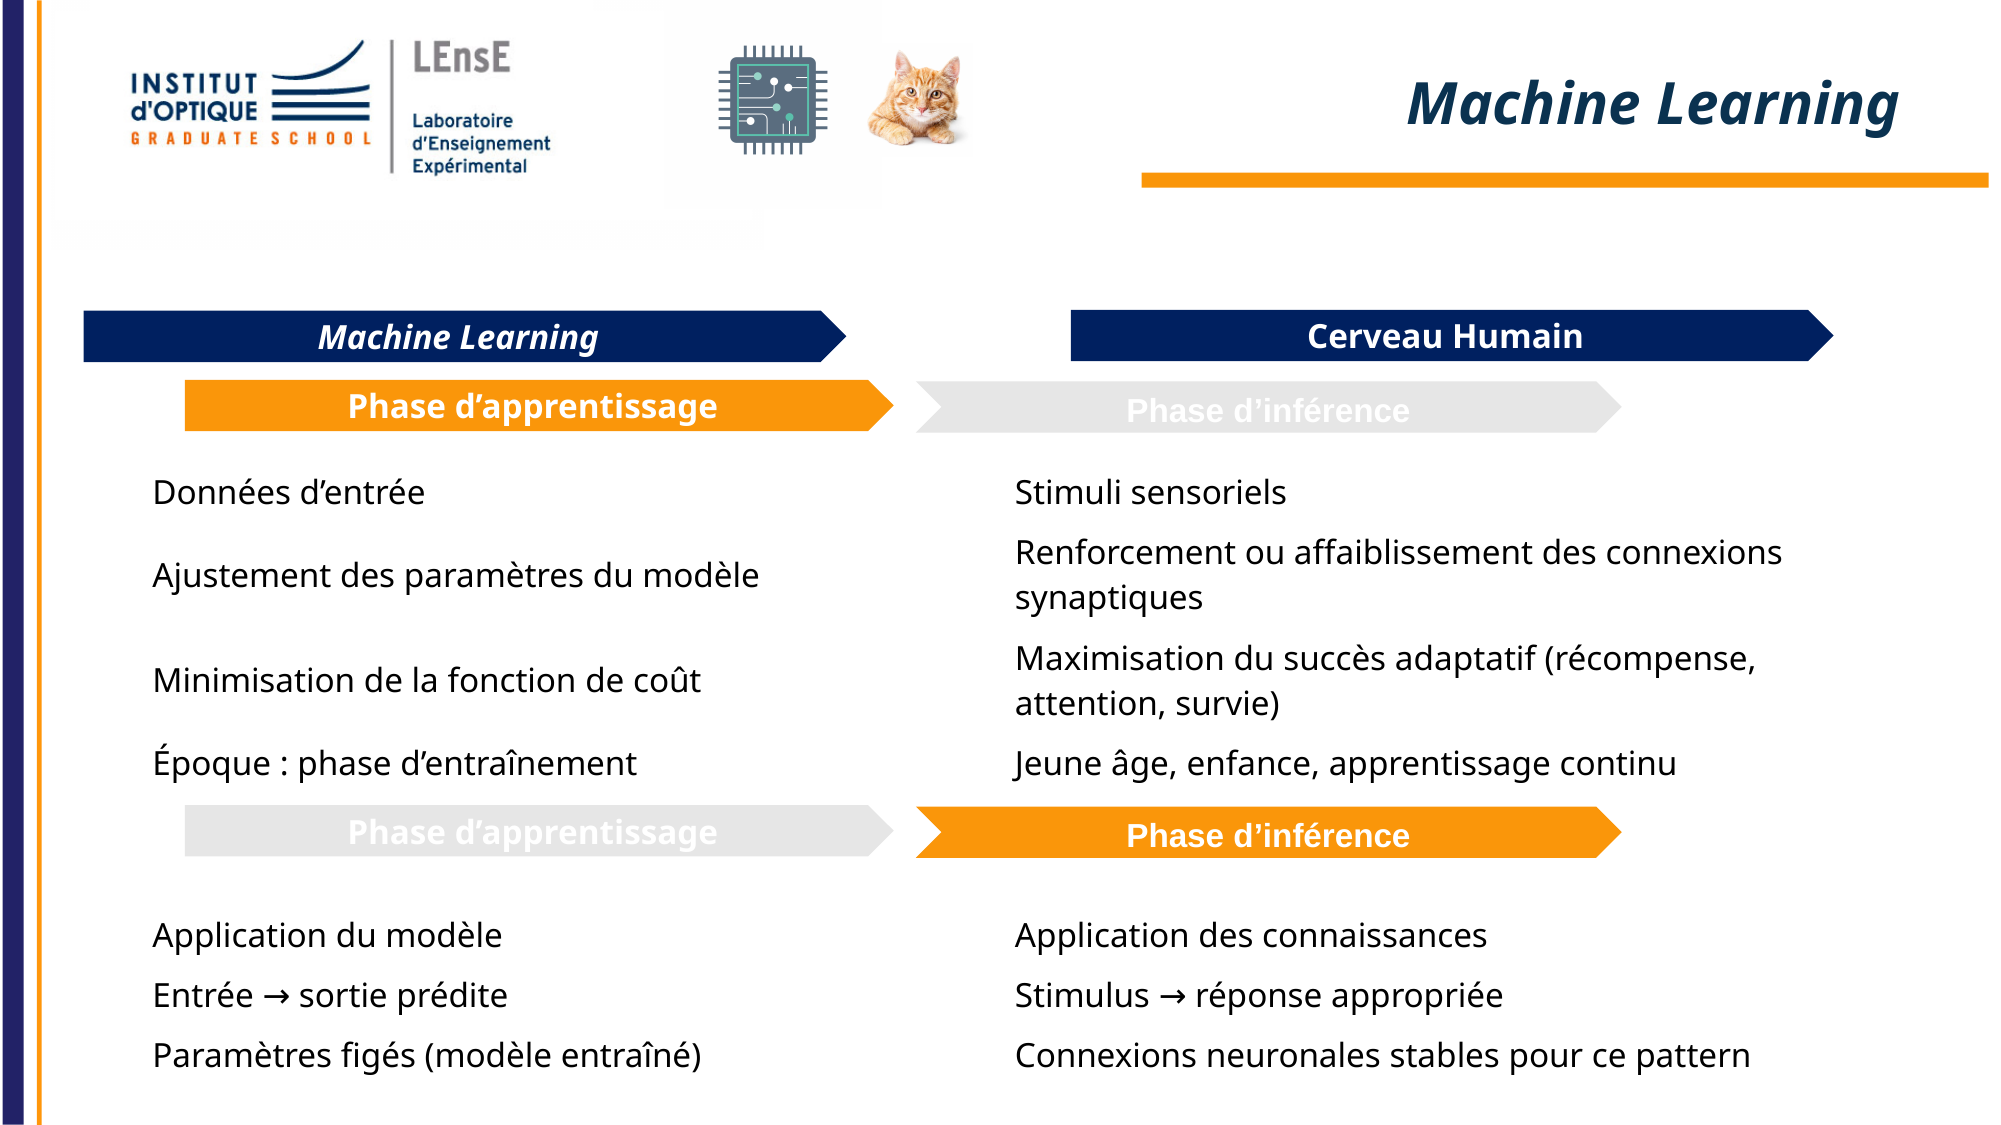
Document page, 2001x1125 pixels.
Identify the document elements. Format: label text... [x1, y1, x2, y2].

table_cell Ajustement des paramètres du modèle [137, 522, 1000, 627]
table_cell Jeune âge, enfance, apprentissage continu [1000, 733, 1862, 793]
table_cell Stimulus → réponse appropriée [1000, 964, 1862, 1025]
table_cell Entrée → sortie prédite [137, 964, 1000, 1025]
table_cell Renforcement ou affaiblissement des connexions synaptiques [1000, 522, 1862, 627]
table_header Application des connaissances [1000, 904, 1862, 964]
text_box Phase d’apprentissage [182, 802, 896, 859]
text_box Machine Learning [81, 308, 849, 365]
text_box Phase d’inférence [915, 381, 1622, 433]
table_cell Minimisation de la fonction de coût [137, 627, 1000, 733]
text_box Cerveau Humain [1068, 307, 1836, 364]
text_box [55, 11, 752, 220]
picture [51, 0, 973, 250]
table_header Données d’entrée [137, 461, 1000, 522]
table_cell Époque : phase d’entraînement [137, 733, 1000, 793]
text_box Phase d’apprentissage [182, 377, 896, 434]
text_box [1141, 172, 1989, 188]
table_header Stimuli sensoriels [1000, 461, 1862, 522]
title Machine Learning [974, 45, 1916, 158]
table_cell Maximisation du succès adaptatif (récompense, attention, survie) [1000, 627, 1862, 733]
table_cell Paramètres figés (modèle entraîné) [137, 1025, 1000, 1085]
table_cell Connexions neuronales stables pour ce pattern [1000, 1025, 1862, 1085]
table_header Application du modèle [137, 904, 1000, 964]
text_box Phase d’inférence [915, 806, 1622, 858]
